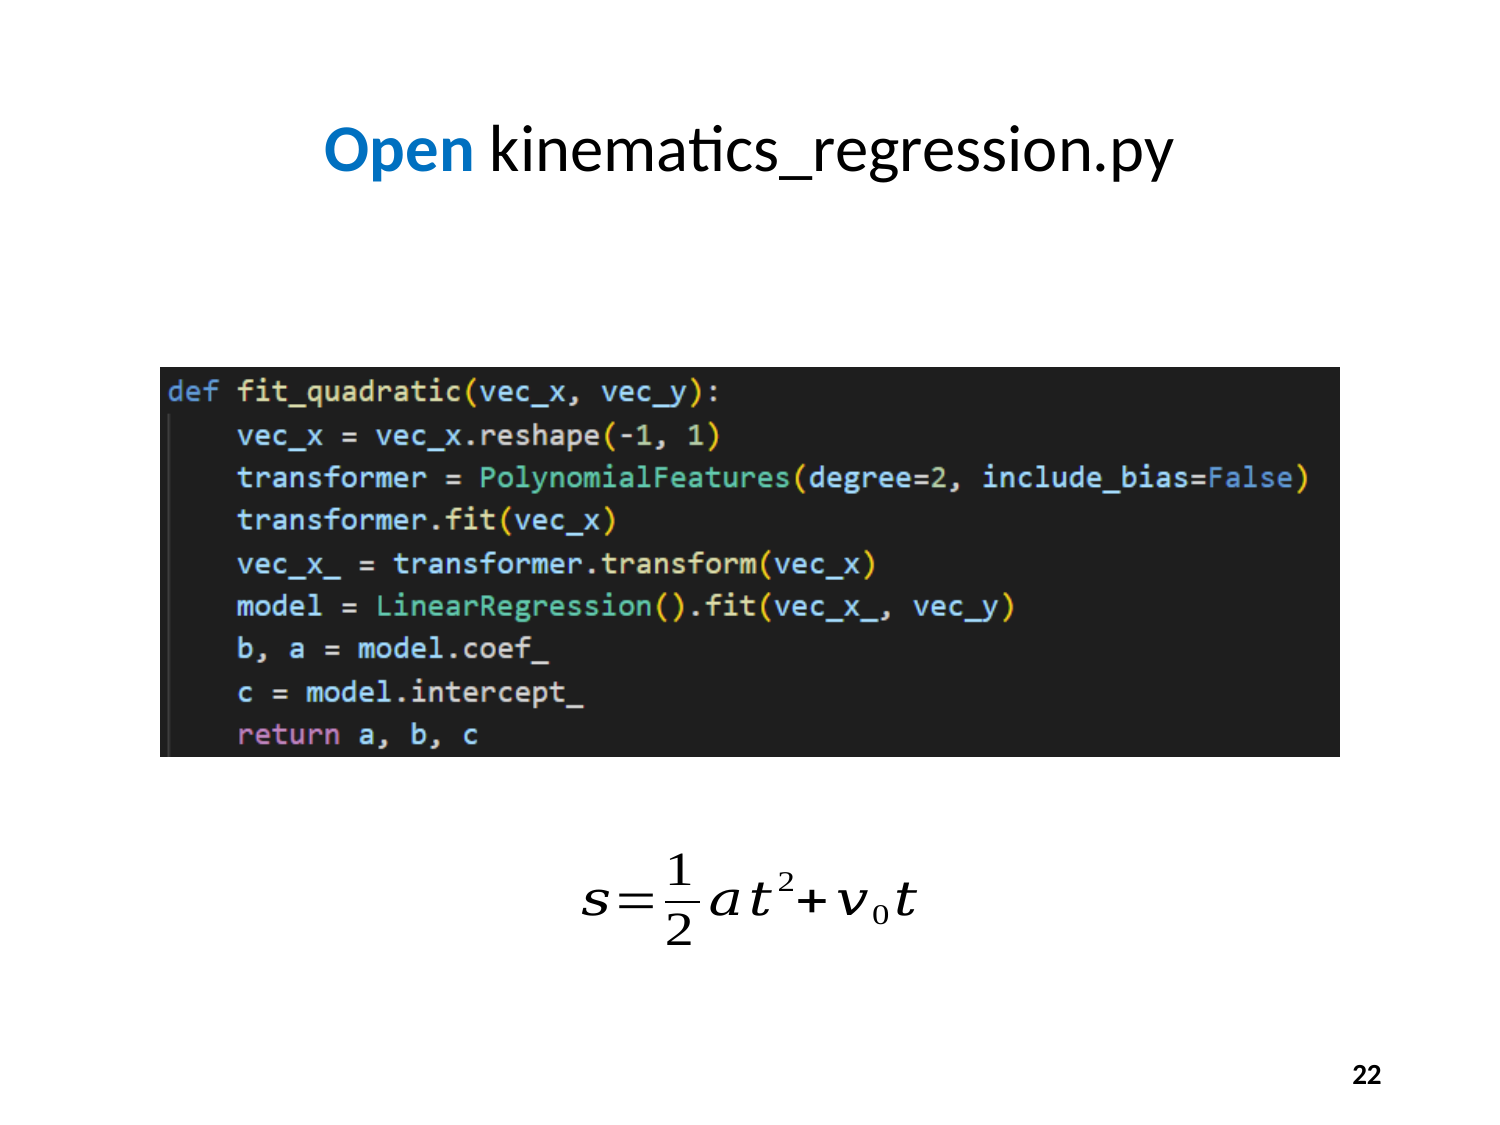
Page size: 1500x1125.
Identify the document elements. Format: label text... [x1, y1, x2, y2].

picture [160, 367, 1340, 757]
slide_number 22 [1059, 1042, 1397, 1103]
title Open kinematics_regression.py [103, 59, 1397, 241]
